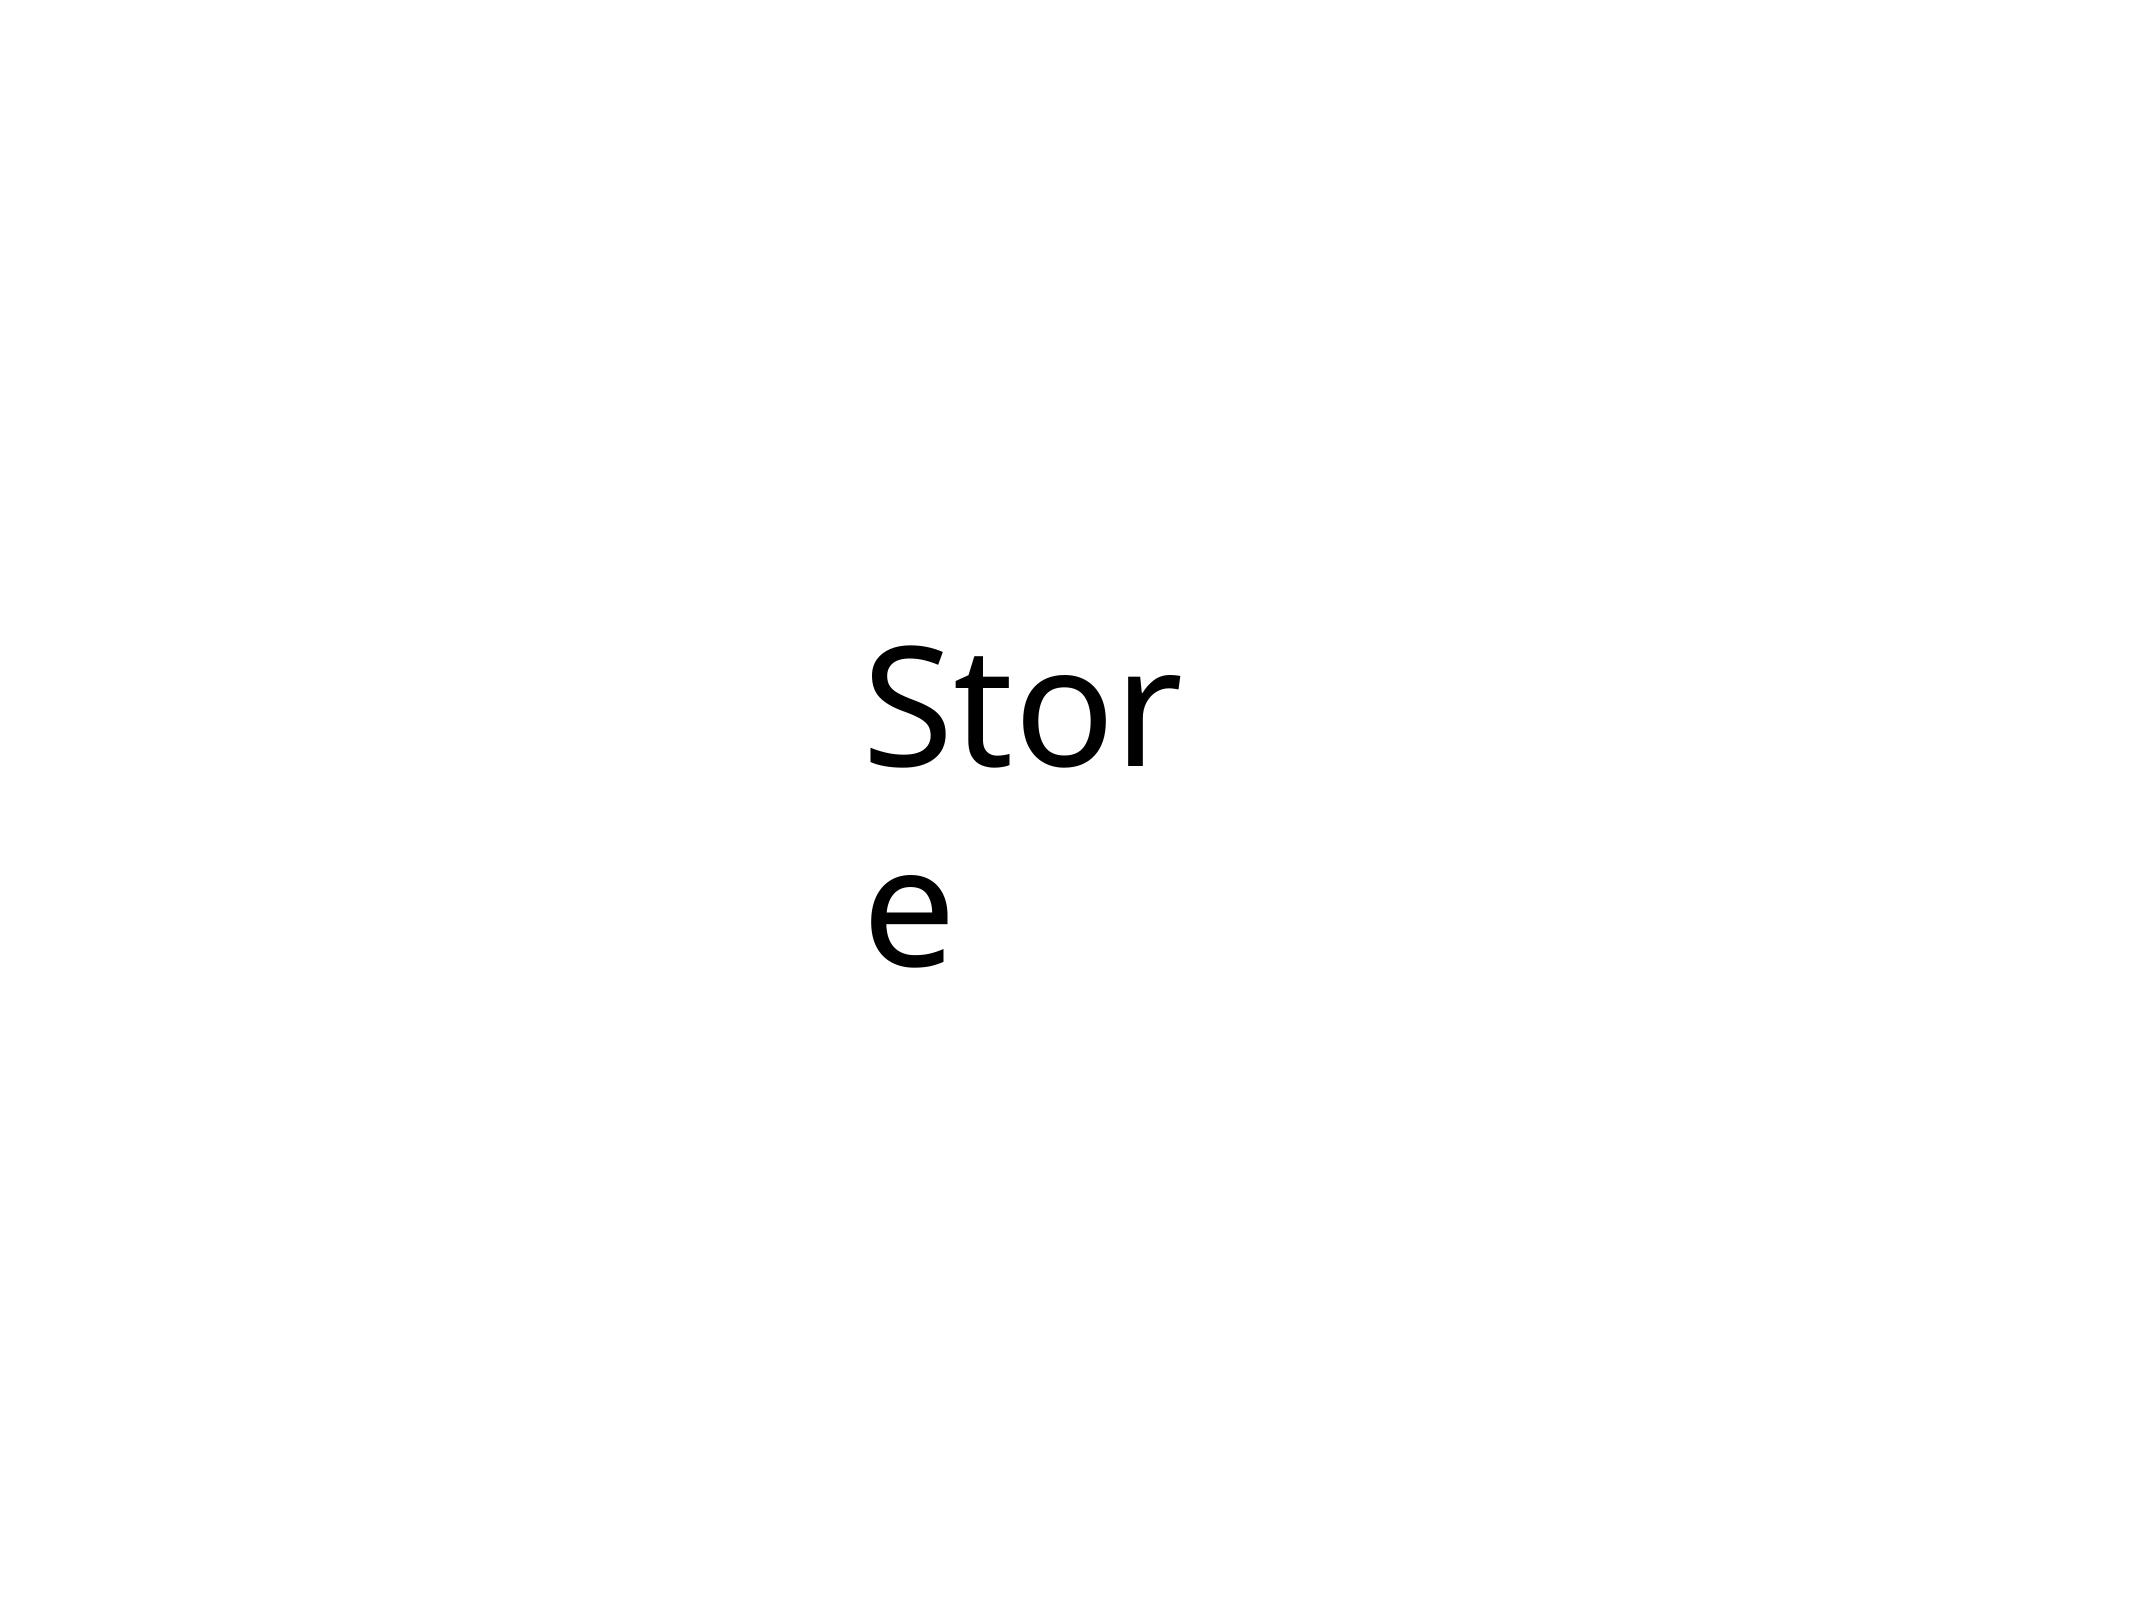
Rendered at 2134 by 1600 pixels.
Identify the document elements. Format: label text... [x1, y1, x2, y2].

title Store [861, 622, 1272, 978]
